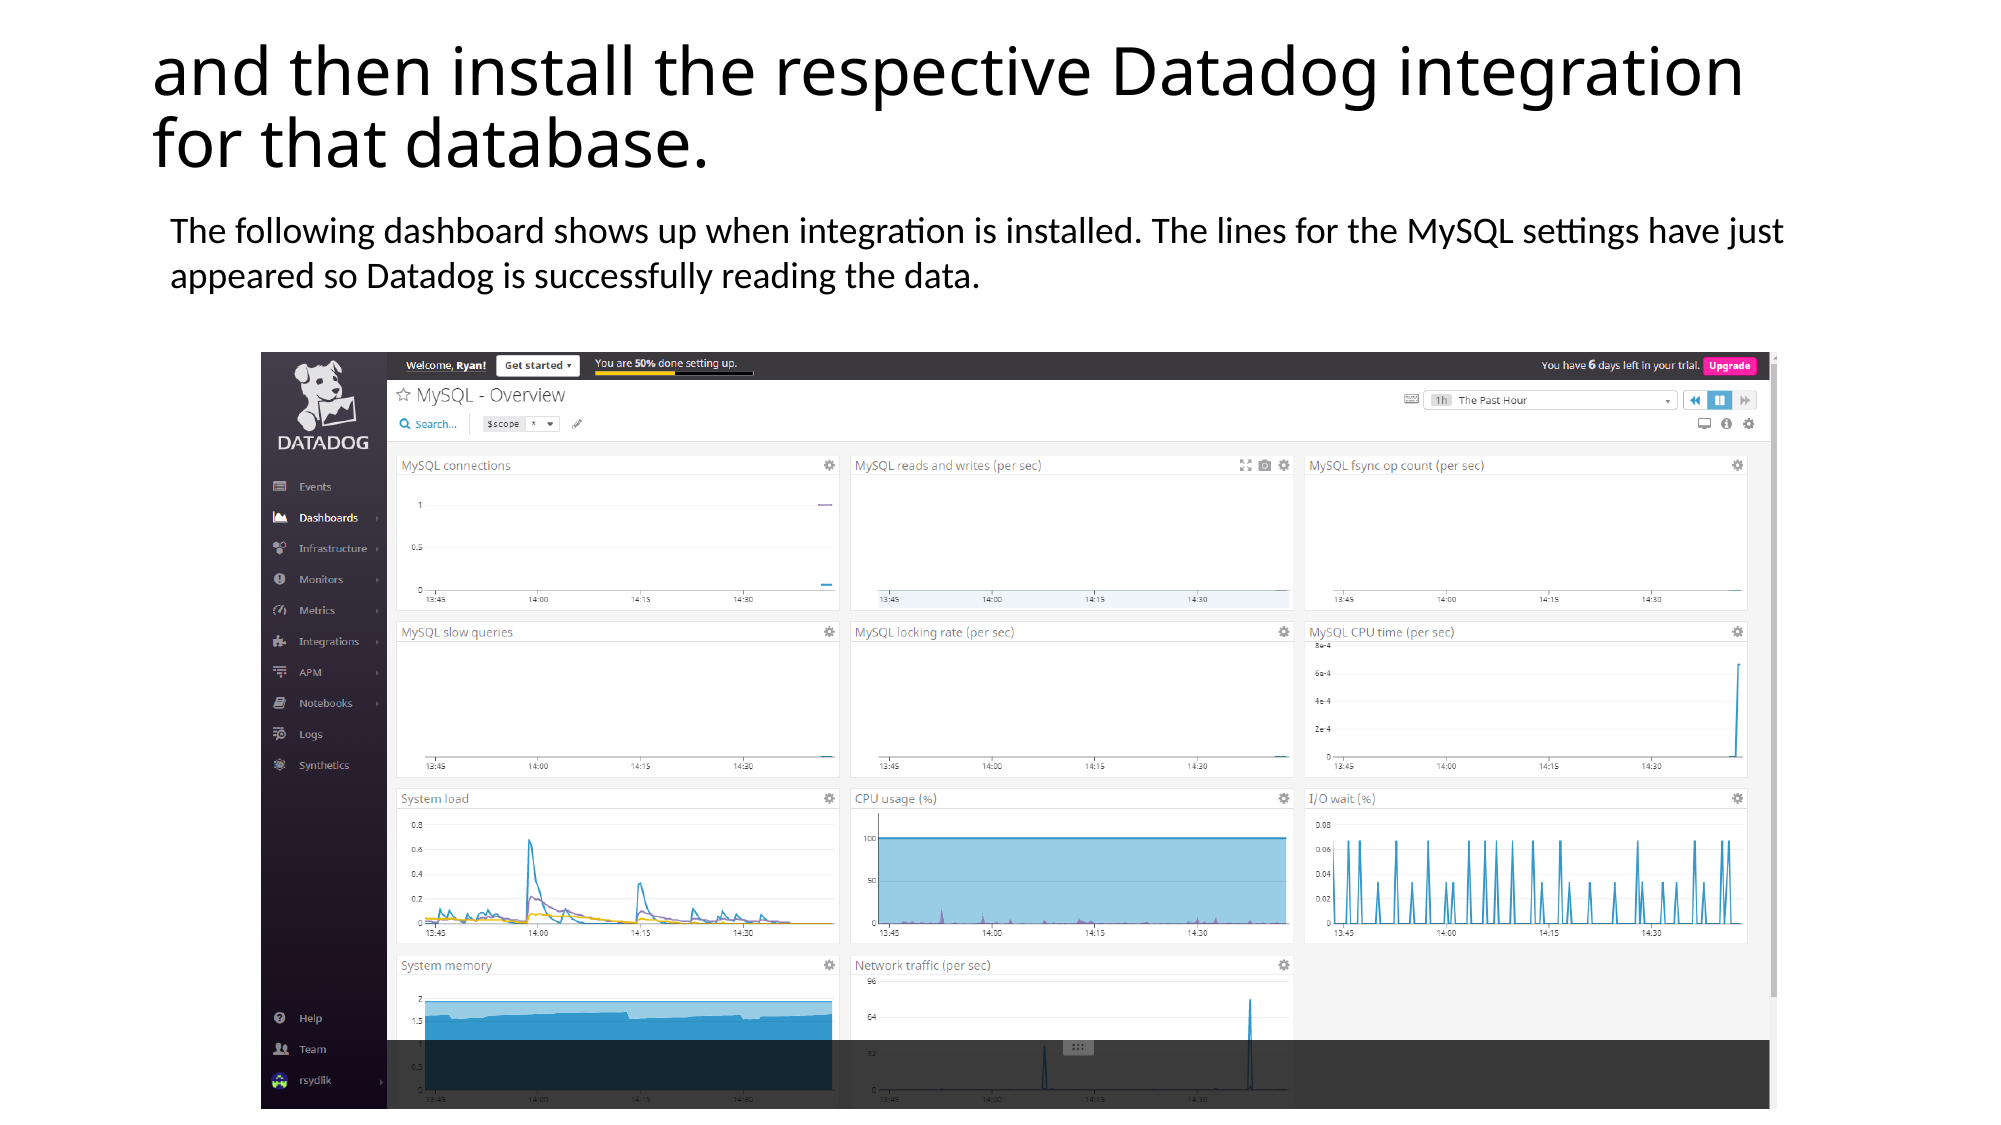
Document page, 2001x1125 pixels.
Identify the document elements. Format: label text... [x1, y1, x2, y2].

picture [261, 352, 1777, 1109]
title and then install the respective Datadog integration for that database. [137, 0, 1863, 219]
text_box The following dashboard shows up when integration is installed. The lines for the MySQL settings have just appeared so Datadog is successfully reading the data. [155, 198, 1845, 304]
